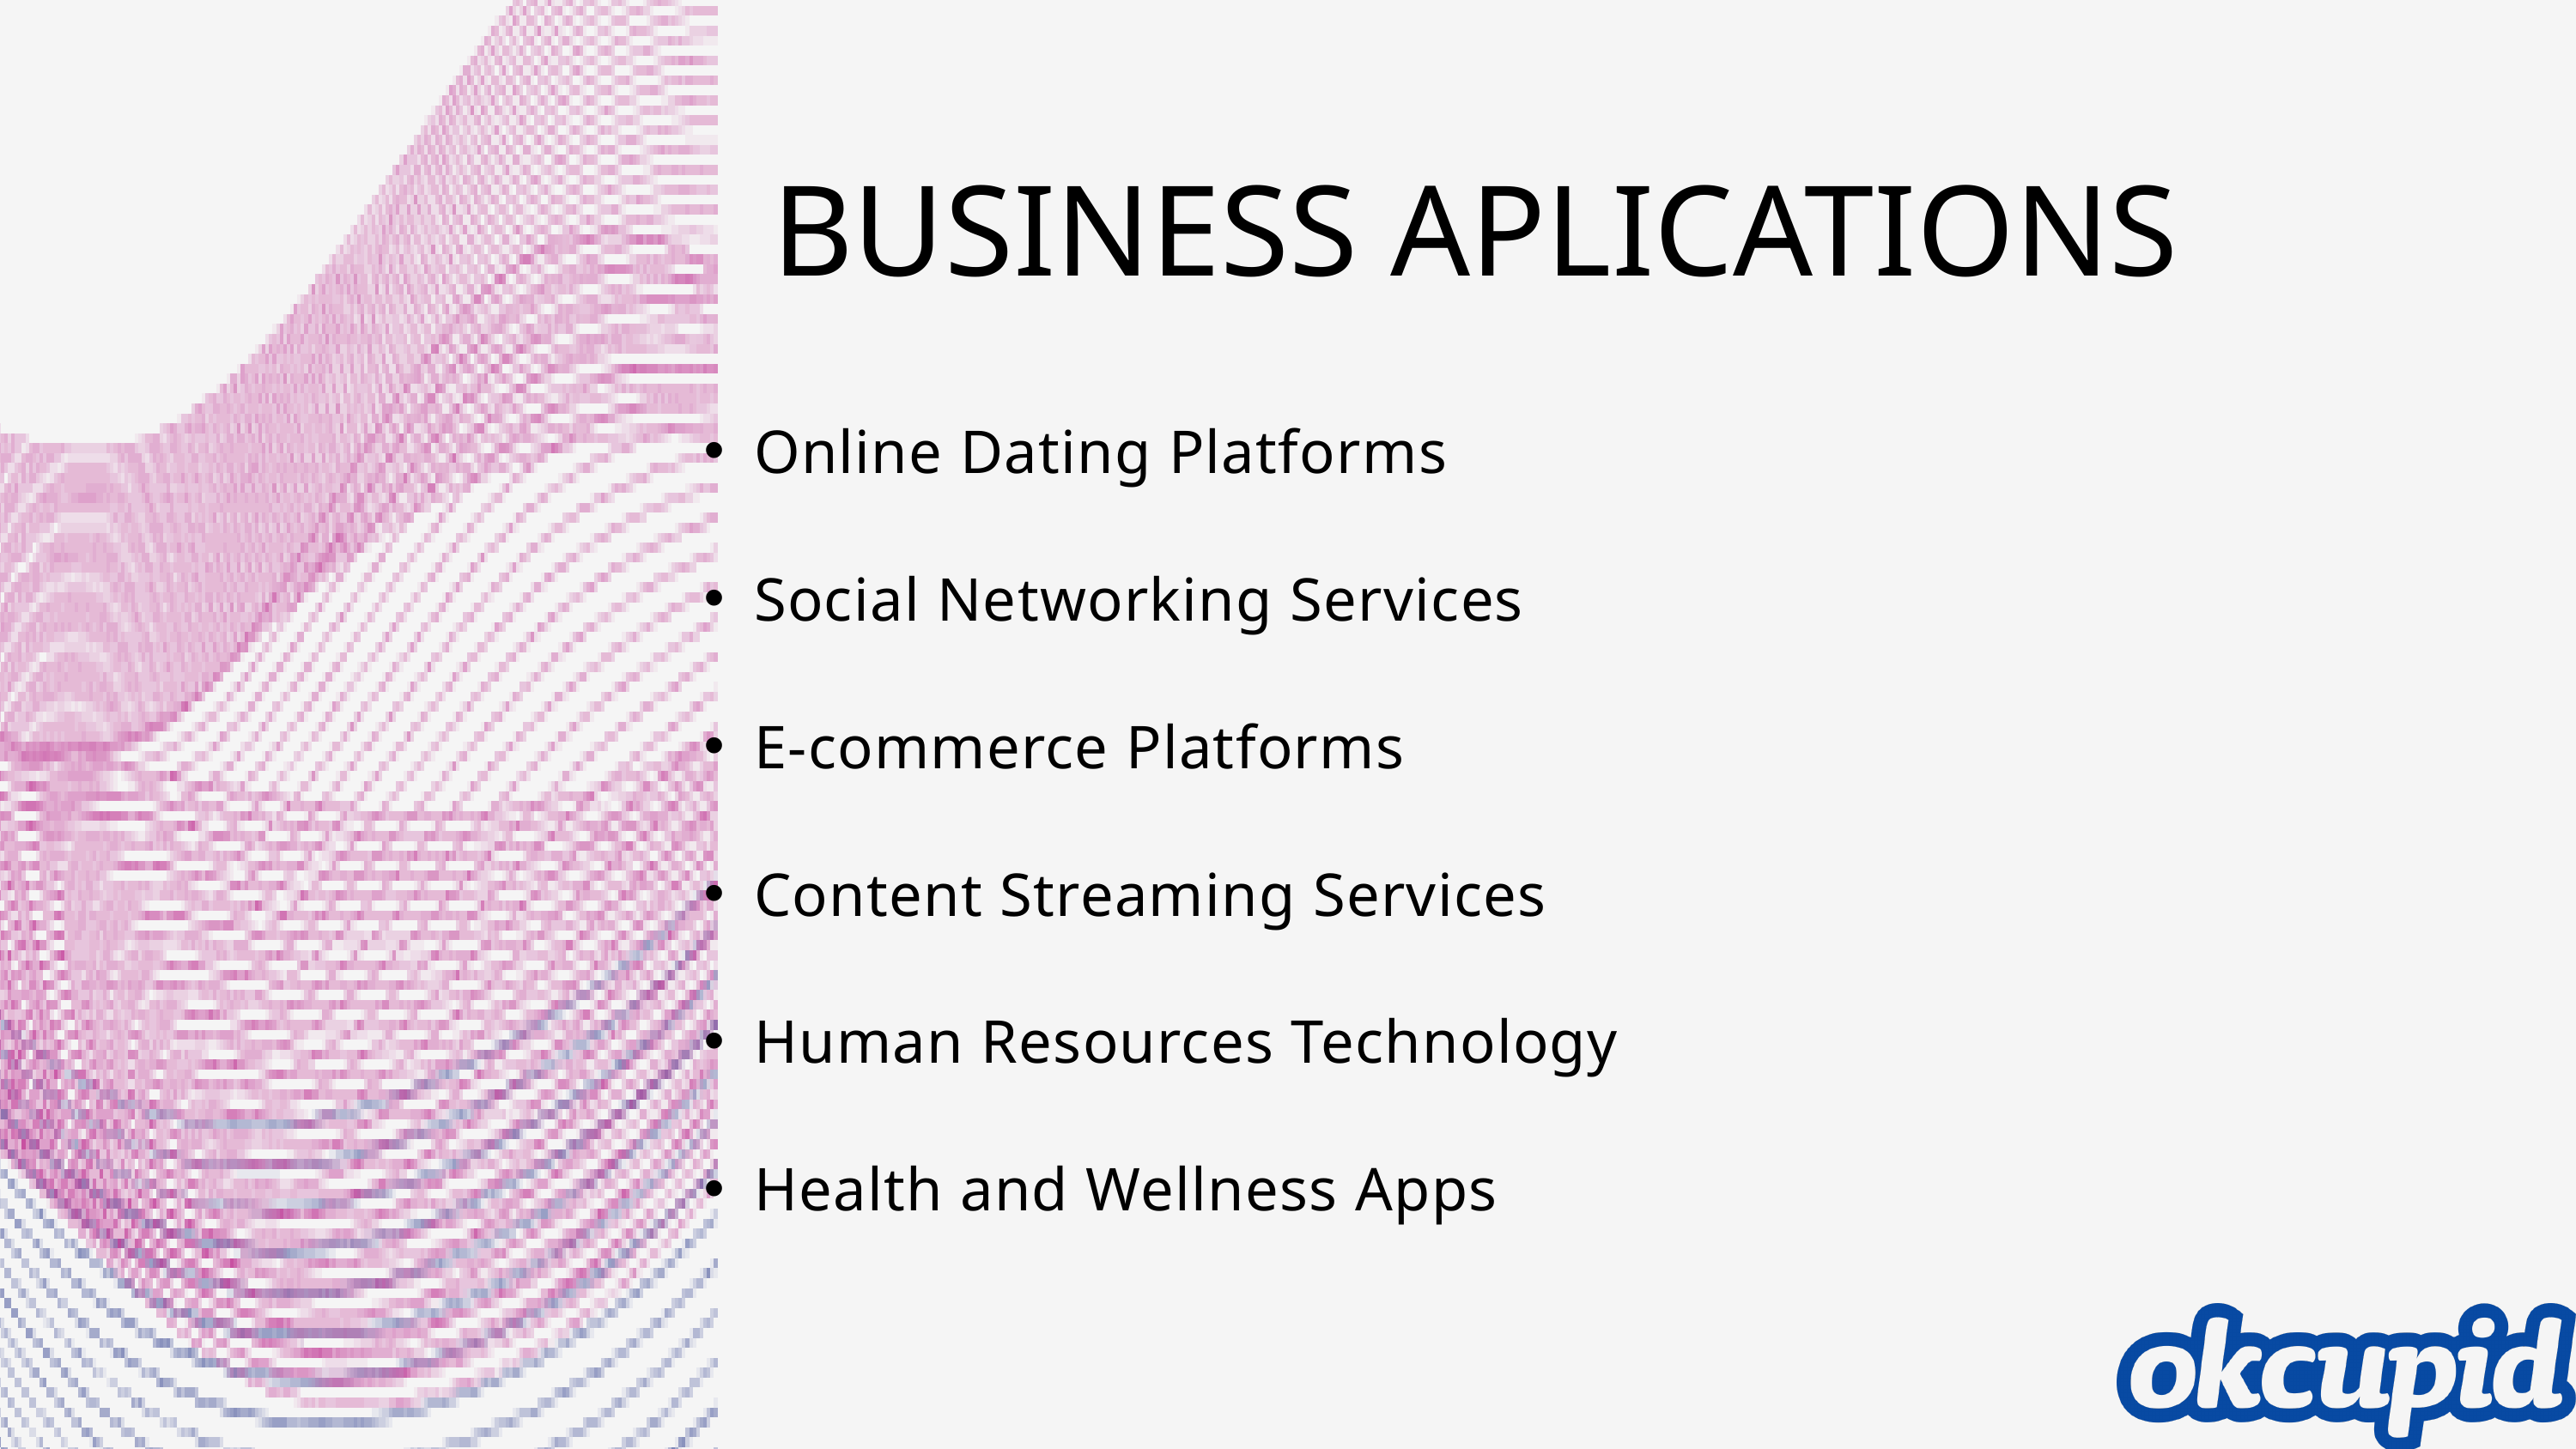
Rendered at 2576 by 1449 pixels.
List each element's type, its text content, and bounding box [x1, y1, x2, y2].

text_box BUSINESS APLICATIONS [653, 125, 2297, 301]
text_box [0, 0, 718, 1449]
text_box [2117, 1303, 2576, 1449]
text_box Online Dating Platforms Social Networking Services E-commerce Platforms Content Streaming Services Human Resources Technology Health and Wellness Apps [653, 337, 2201, 1223]
